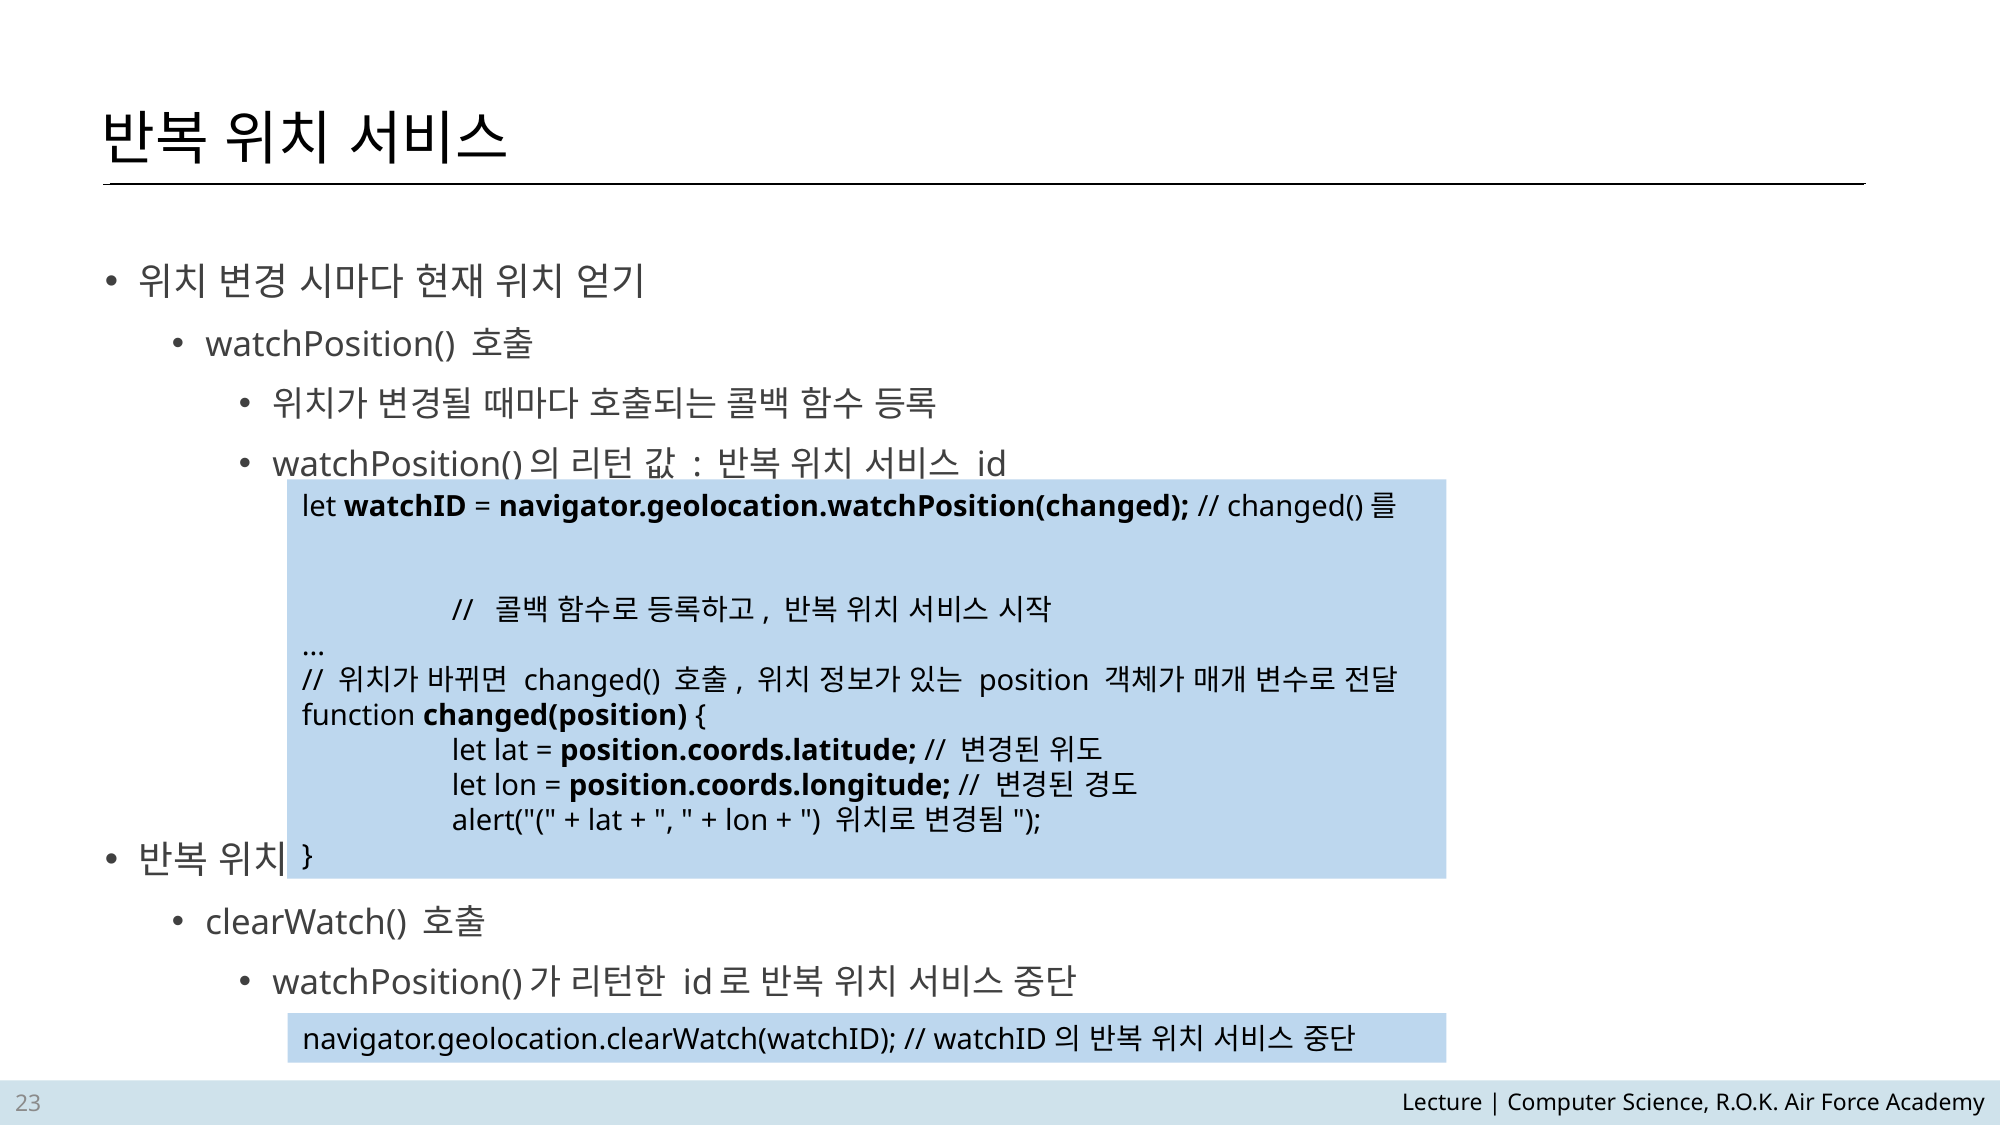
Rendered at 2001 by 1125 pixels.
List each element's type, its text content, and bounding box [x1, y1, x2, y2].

list 반복 위치 서비스 [90, 109, 1862, 172]
slide_number 23 [0, 1086, 114, 1123]
text_box navigator.geolocation.clearWatch(watchID); // watchID의 반복 위치 서비스 중단 [287, 1013, 1447, 1063]
list 위치 변경 시마다 현재 위치 얻기 watchPosition() 호출 위치가 변경될 때마다 호출되는 콜백 함수 등록 watchPosition()의 리턴 값 : 반복 위치 서비스 id 반복 위치 서비스 중단 clearWatch() 호출 watchPosition()가 리턴한 id로 반복 위치 서비스 중단 [89, 238, 1863, 1014]
text_box let watchID = navigator.geolocation.watchPosition(changed); // changed()를 // 콜백 함수로 등록하고, 반복 위치 서비스 시작 ... // 위치가 바뀌면 changed() 호출, 위치 정보가 있는 position 객체가 매개 변수로 전달 function changed(position) { let lat = position.coords.latitude; // 변경된 위도 let lon = position.coords.longitude; // 변경된 경도 alert("(" + lat + ", " + lon + ") 위치로 변경됨"); } [287, 479, 1447, 879]
